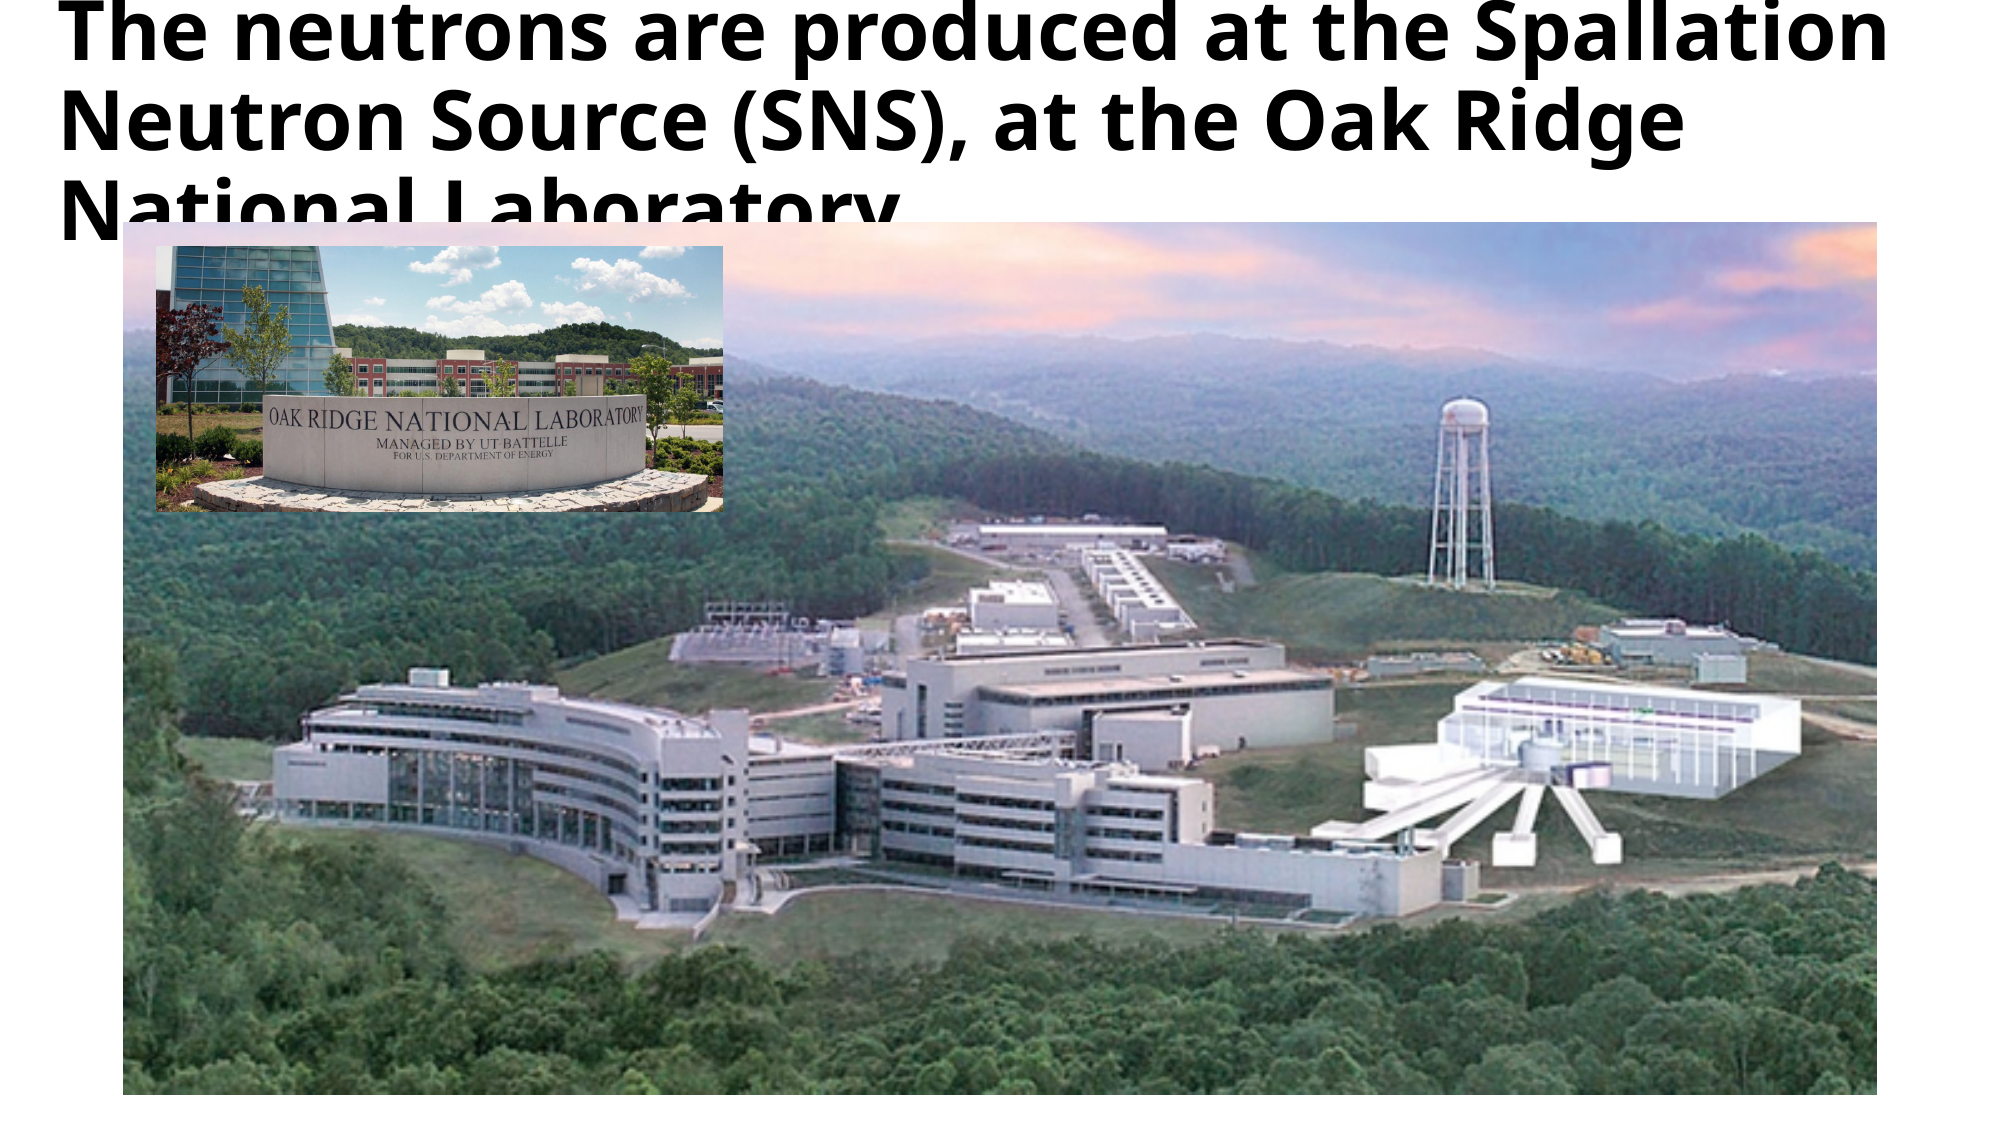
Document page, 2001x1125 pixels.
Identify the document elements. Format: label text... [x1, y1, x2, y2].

title The neutrons are produced at the Spallation Neutron Source (SNS), at the Oak Ridge National Laboratory [42, 0, 1957, 247]
picture [122, 222, 1877, 1096]
